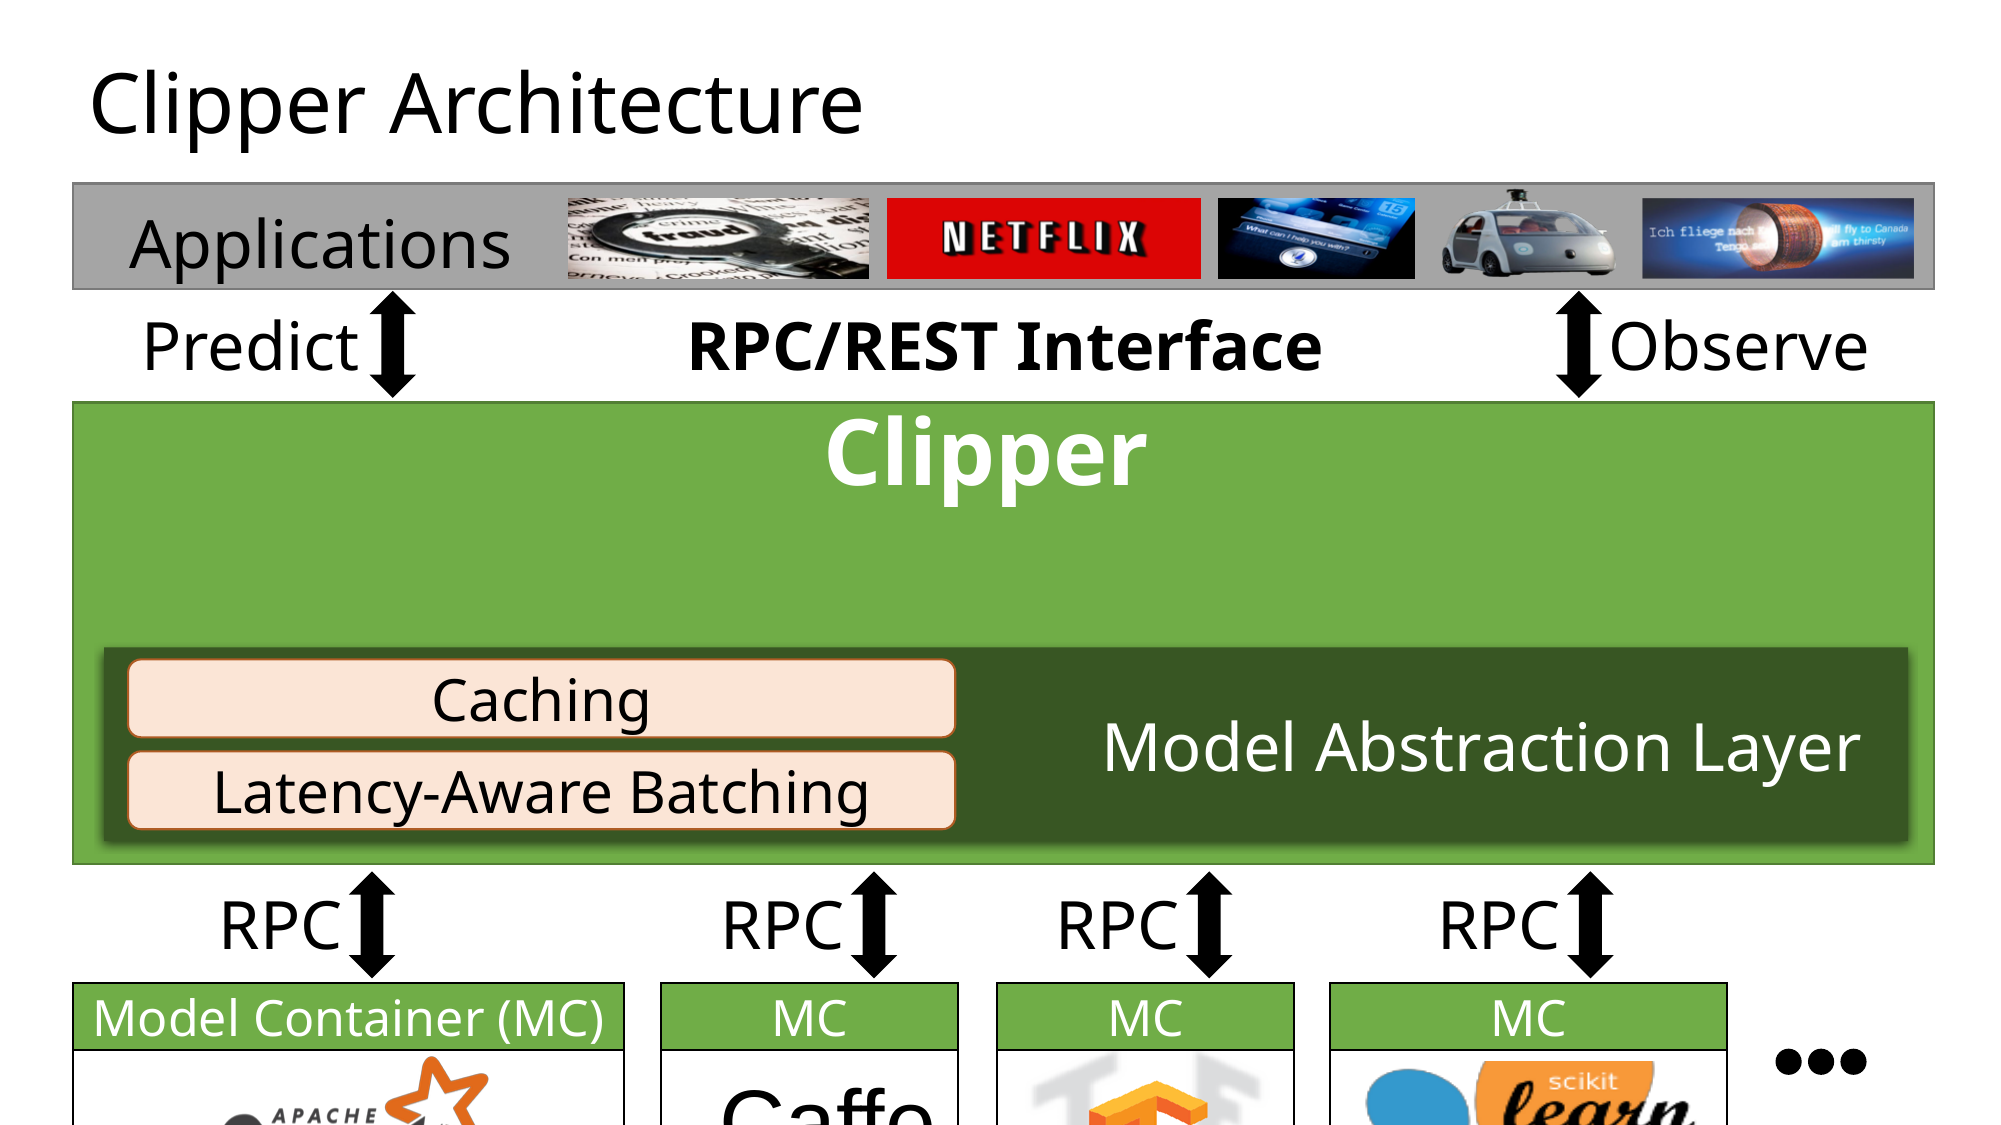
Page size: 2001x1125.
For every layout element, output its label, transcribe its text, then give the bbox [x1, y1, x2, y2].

text_box [1329, 1051, 1728, 1125]
text_box [95, 647, 1916, 852]
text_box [698, 872, 895, 977]
picture [1218, 198, 1415, 279]
text_box MC [996, 982, 1295, 1051]
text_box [1414, 872, 1612, 977]
text_box [72, 182, 1935, 290]
picture [1433, 185, 1625, 280]
text_box [72, 401, 1935, 865]
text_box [128, 292, 414, 397]
title Clipper Architecture [73, 0, 2000, 216]
picture [1364, 1061, 1699, 1125]
text_box Applications [73, 194, 569, 289]
picture [568, 198, 869, 279]
text_box MC [660, 982, 959, 1051]
picture [1642, 198, 1915, 279]
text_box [196, 872, 393, 977]
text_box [73, 982, 625, 1125]
text_box RPC/REST Interface [671, 296, 1340, 392]
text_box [104, 647, 1909, 842]
text_box [660, 1051, 959, 1125]
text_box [1558, 292, 1882, 397]
text_box Caffe [704, 1055, 952, 1125]
picture [887, 198, 1201, 279]
picture [1001, 1042, 1292, 1125]
text_box MC [1329, 982, 1728, 1051]
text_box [1776, 1049, 1866, 1074]
text_box [996, 1051, 1001, 1125]
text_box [1033, 872, 1230, 977]
text_box Clipper [808, 392, 1165, 512]
